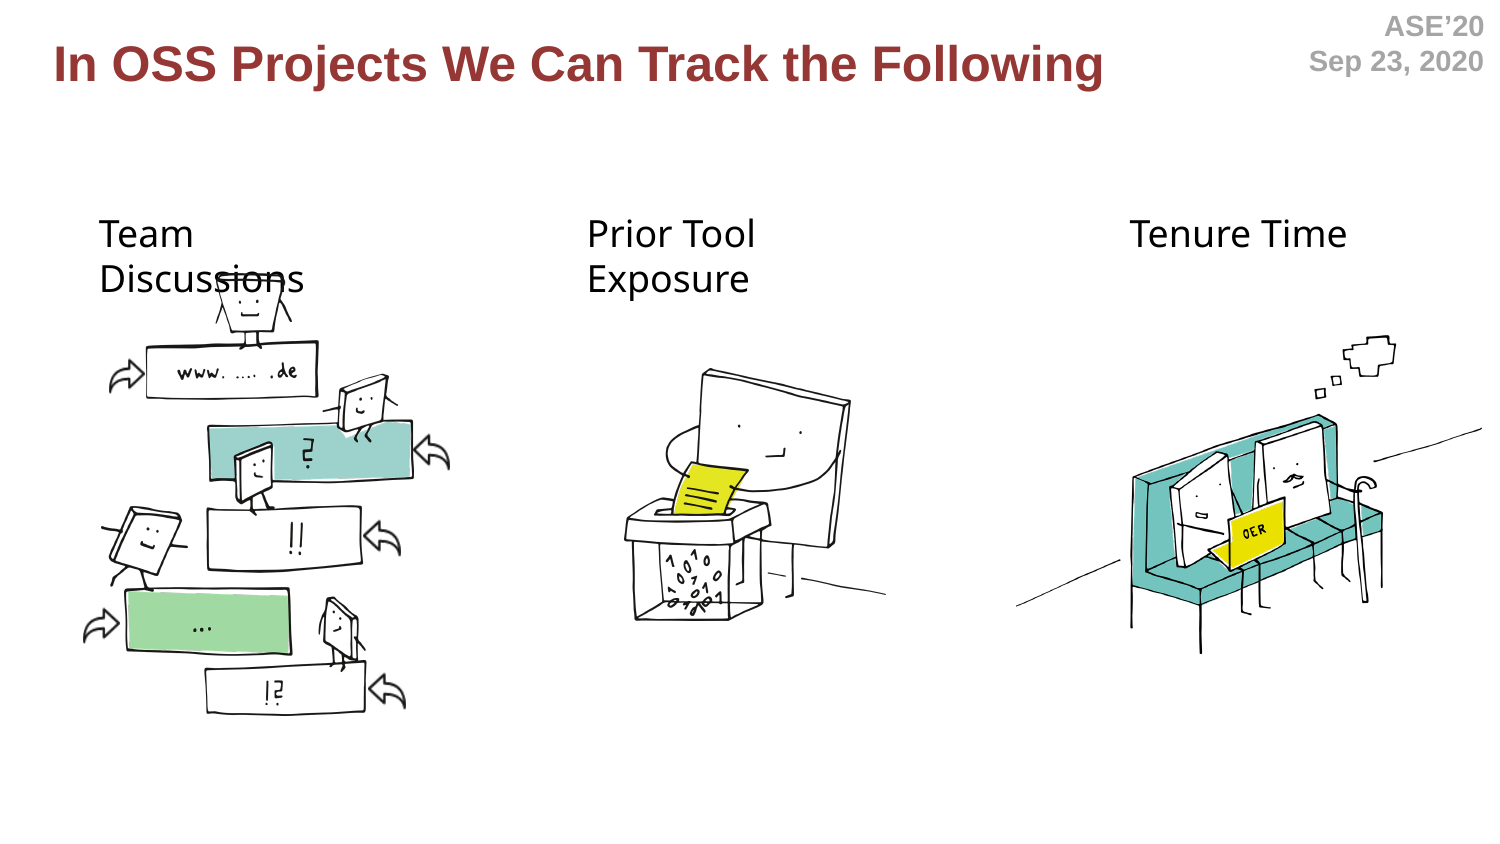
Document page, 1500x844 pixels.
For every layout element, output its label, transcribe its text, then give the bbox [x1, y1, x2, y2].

text_box ASE’20 Sep 23, 2020 [1260, 0, 1500, 86]
text_box Team Discussions [83, 202, 422, 263]
picture [623, 368, 886, 621]
text_box In OSS Projects We Can Track the Following [36, 23, 1464, 160]
text_box Prior Tool Exposure [571, 202, 939, 263]
text_box Tenure Time [1114, 202, 1482, 263]
picture [1015, 335, 1482, 655]
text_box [83, 273, 450, 716]
